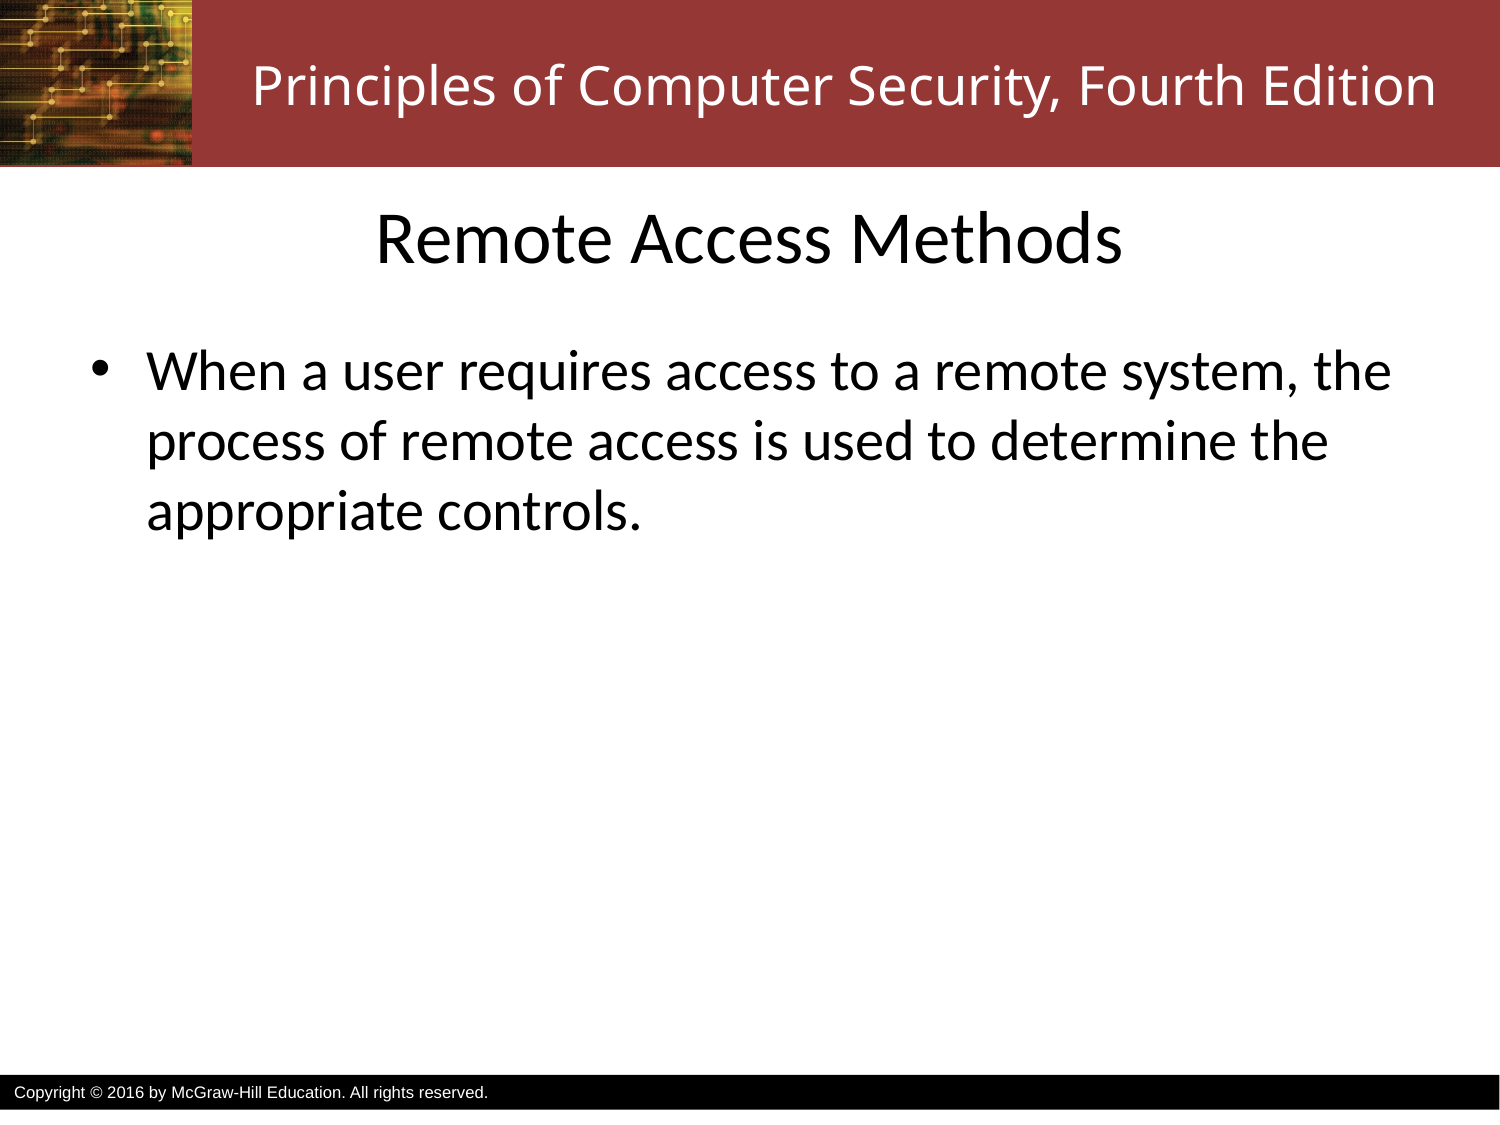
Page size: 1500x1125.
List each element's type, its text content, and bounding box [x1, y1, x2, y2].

picture [0, 0, 192, 165]
list When a user requires access to a remote system, the process of remote access is used to determine the appropriate controls. [75, 324, 1425, 1005]
title Remote Access Methods [75, 181, 1425, 324]
